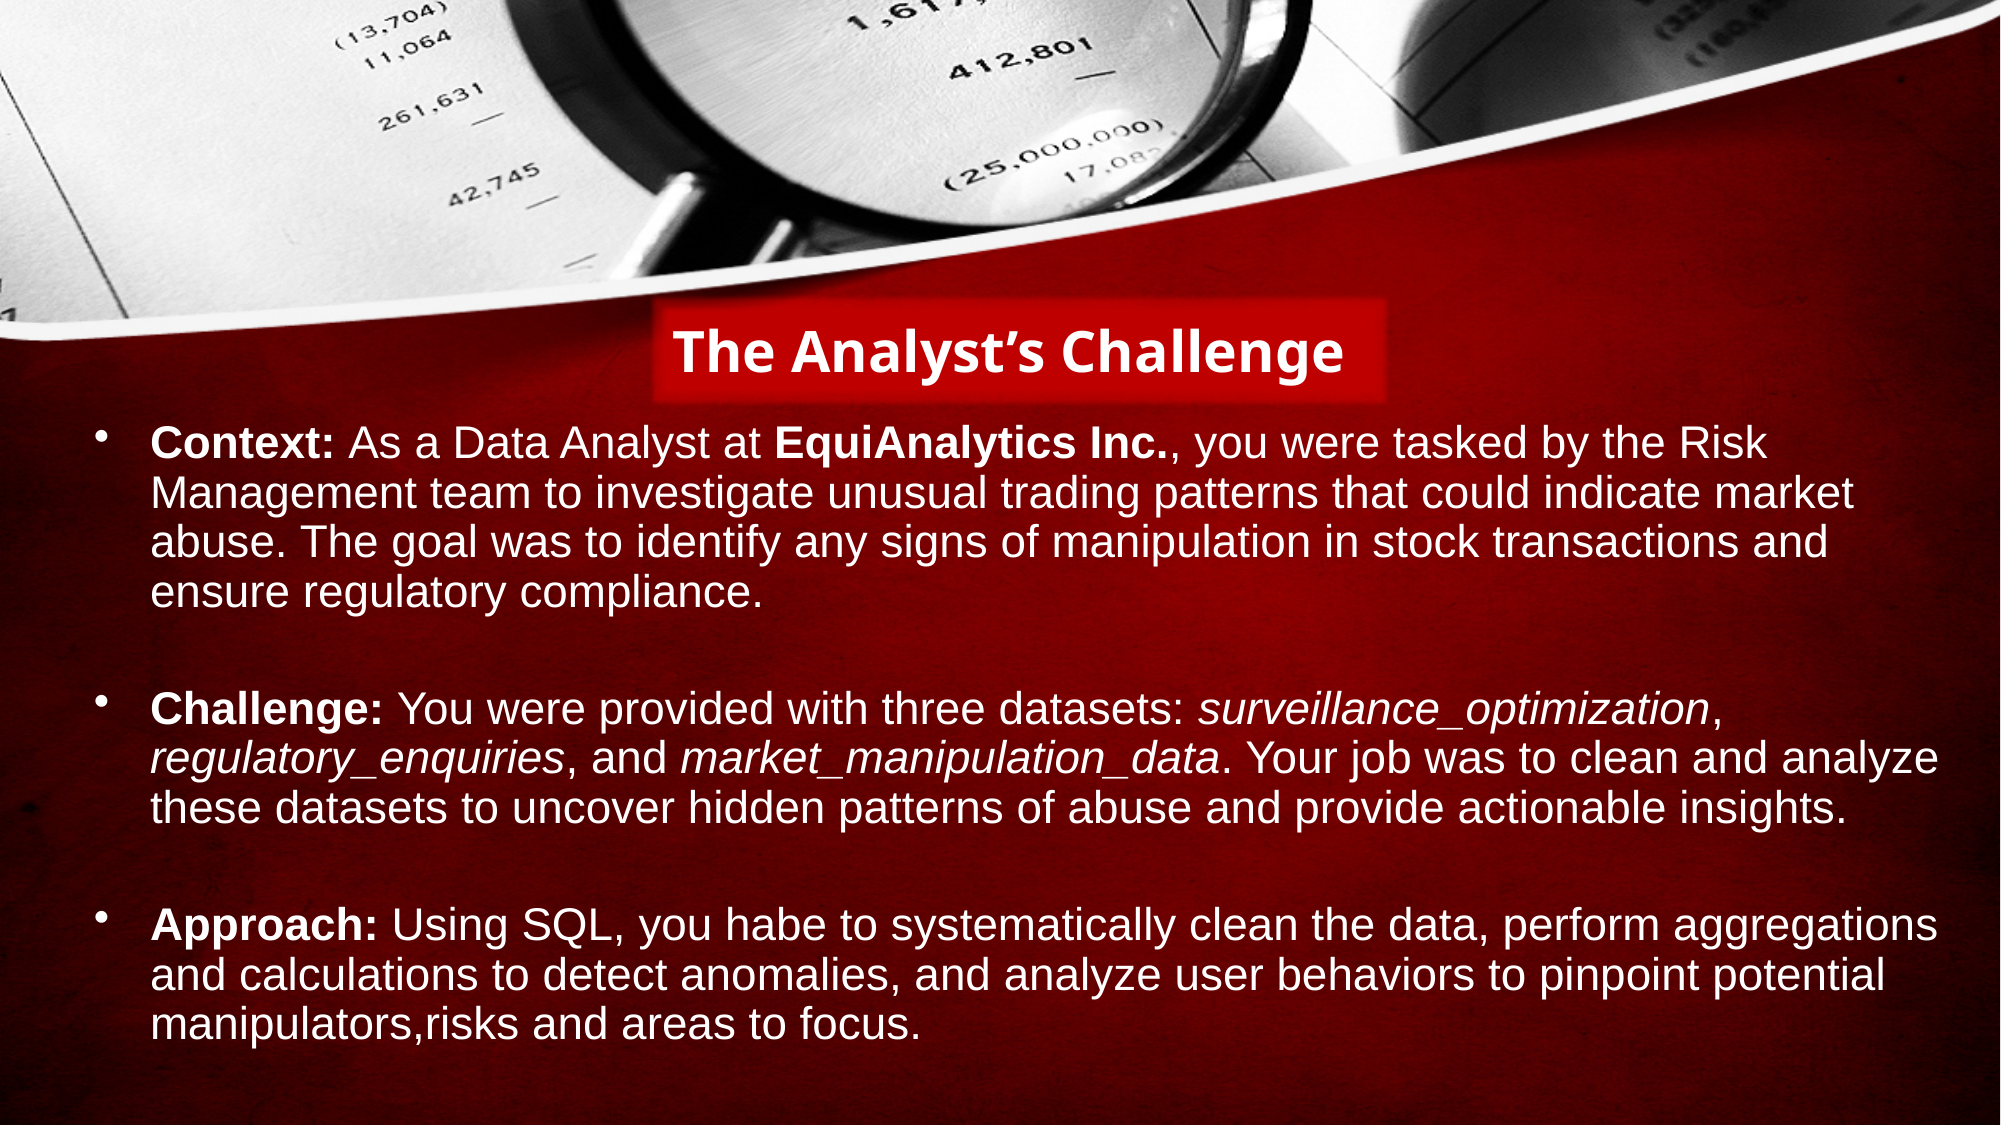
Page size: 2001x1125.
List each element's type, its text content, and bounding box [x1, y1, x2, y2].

picture [0, 0, 2001, 1125]
text_box The Analyst’s Challenge [668, 313, 1370, 388]
list Context: As a Data Analyst at EquiAnalytics Inc., you were tasked by the Risk Management team to investigate unusual trading patterns that could indicate market abuse. The goal was to identify any signs of manipulation in stock transactions and ensure regulatory compliance. Challenge: You were provided with three datasets: surveillance_optimization, regulatory_enquiries, and market_manipulation_data. Your job was to clean and analyze these datasets to uncover hidden patterns of abuse and provide actionable insights. Approach: Using SQL, you habe to systematically clean the data, perform aggregations and calculations to detect anomalies, and analyze user behaviors to pinpoint potential manipulators,risks and areas to focus. [78, 412, 1977, 1106]
